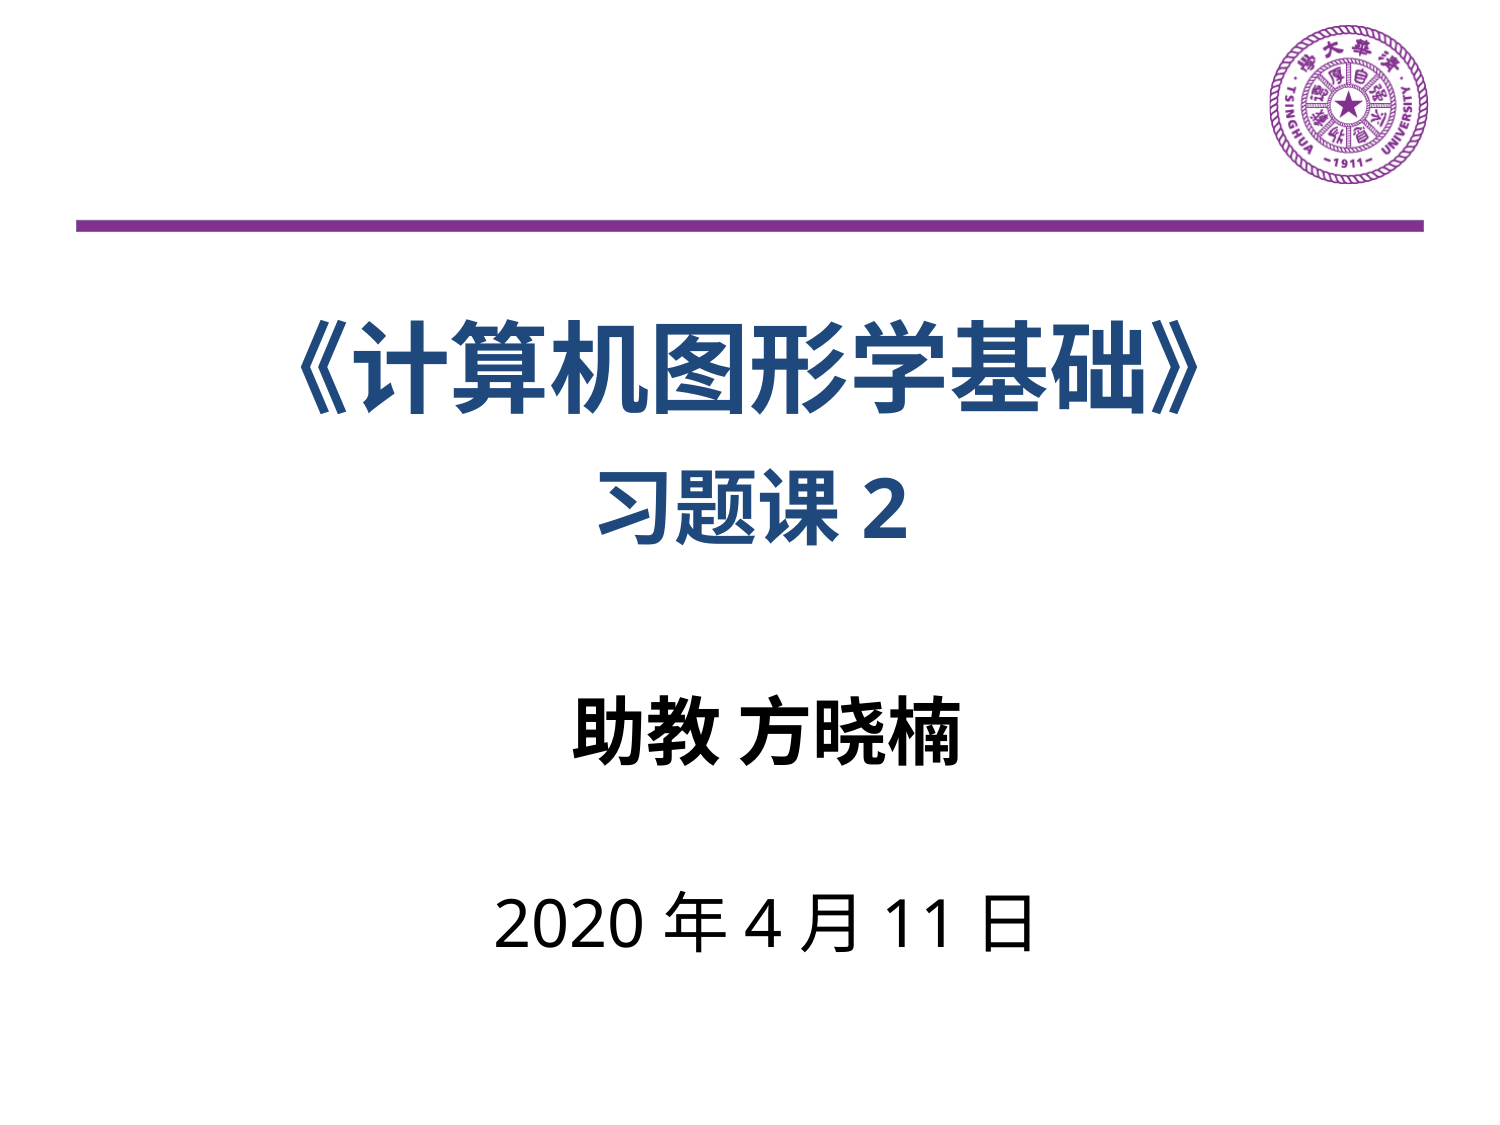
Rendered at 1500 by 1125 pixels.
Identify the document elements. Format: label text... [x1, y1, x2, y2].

title 《计算机图形学基础》 习题课2 [112, 274, 1388, 587]
subtitle 助教 方晓楠 2020年4月11日 [242, 676, 1293, 1083]
picture [1269, 25, 1429, 185]
